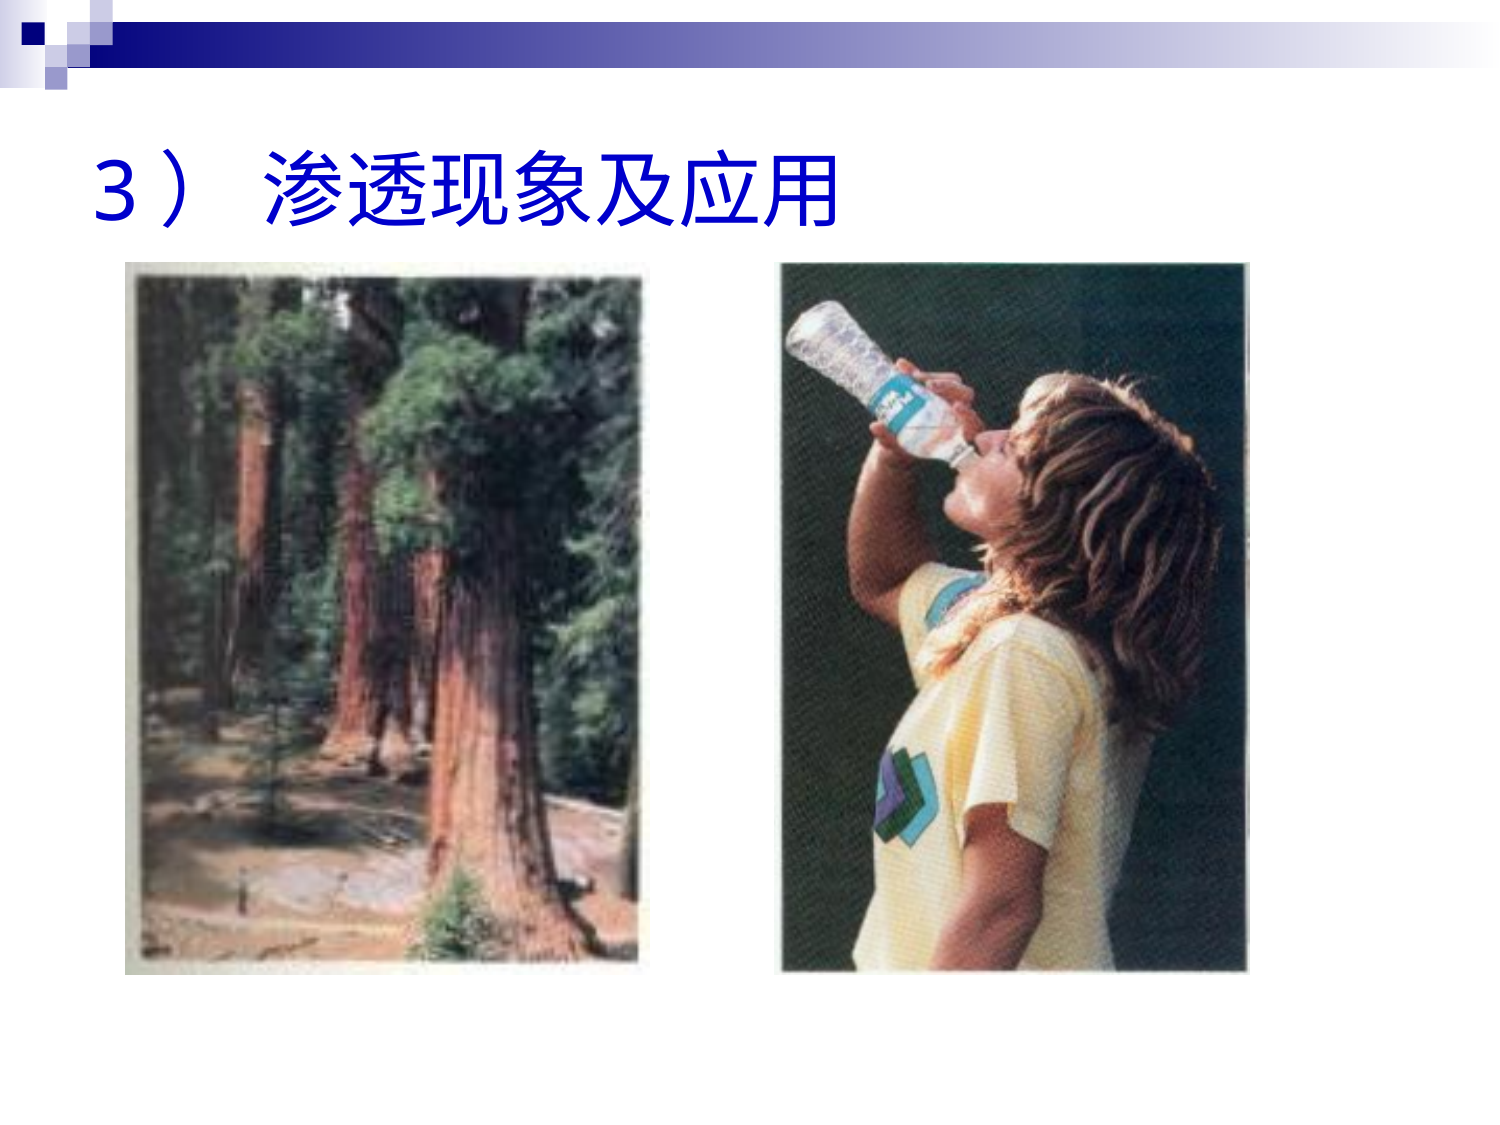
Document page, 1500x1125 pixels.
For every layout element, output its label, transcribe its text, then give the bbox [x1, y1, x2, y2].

title 3） 渗透现象及应用 [74, 74, 1426, 301]
picture [124, 262, 650, 976]
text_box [774, 262, 1251, 976]
